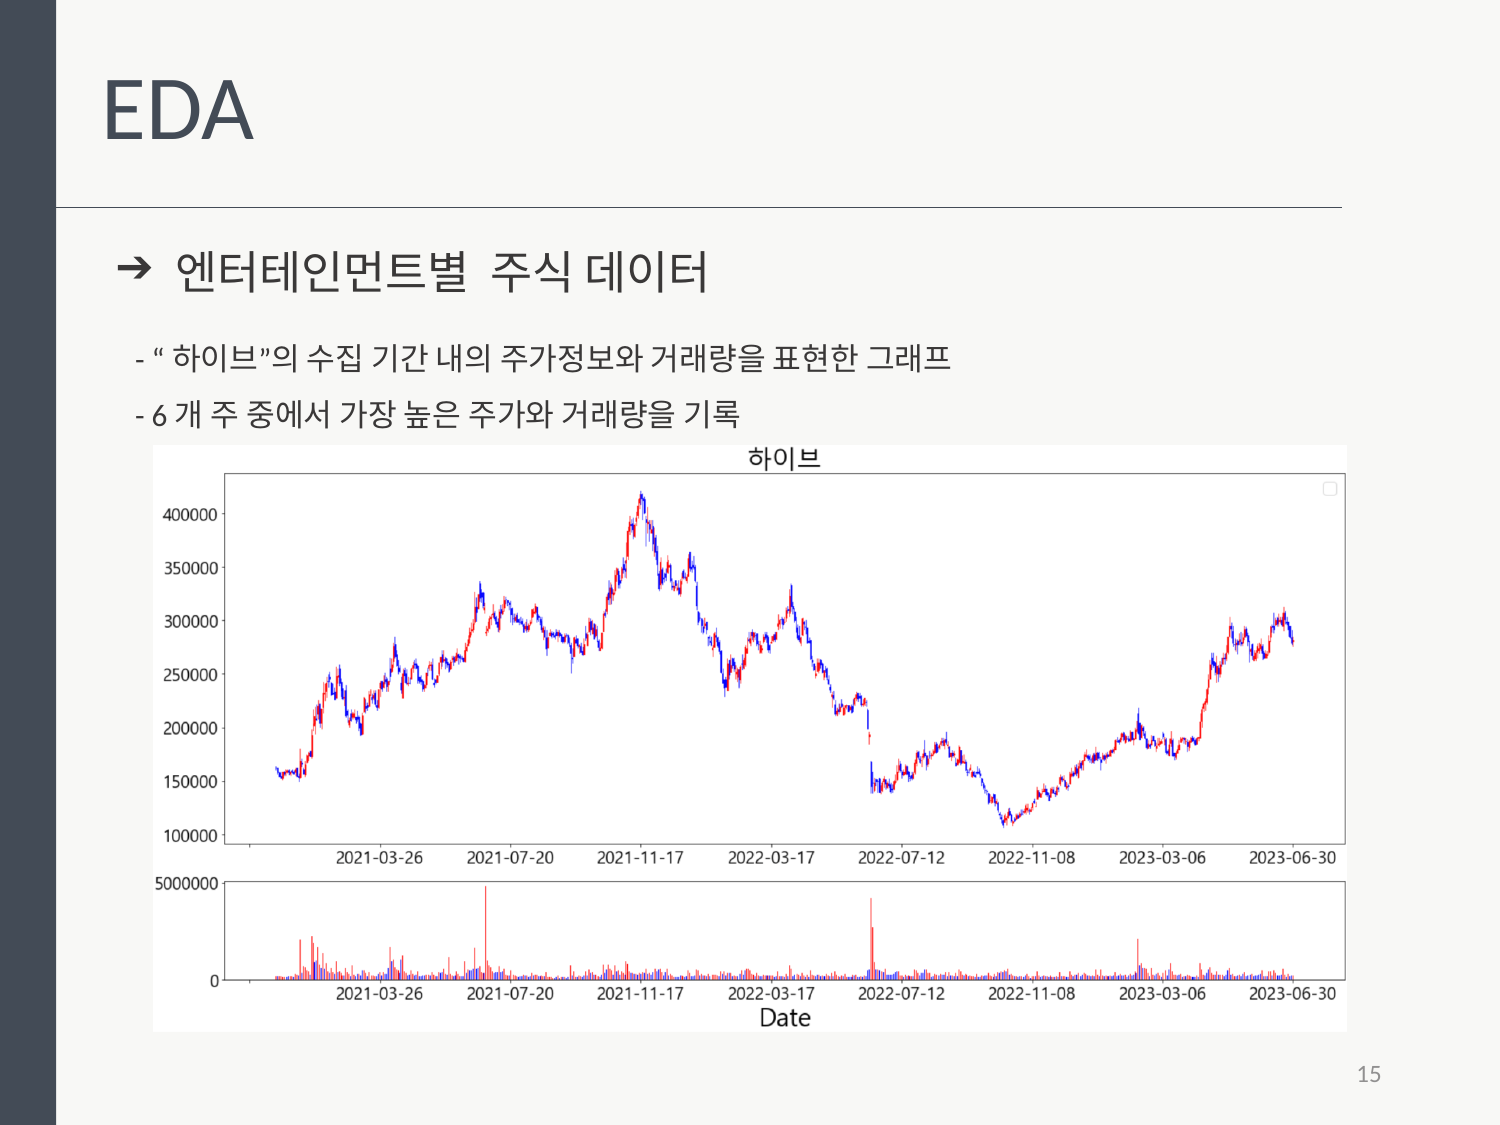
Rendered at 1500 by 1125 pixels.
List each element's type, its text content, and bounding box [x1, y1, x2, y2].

text_box - “하이브”의 수집 기간 내의 주가정보와 거래량을 표현한 그래프 - 6개 주 중에서 가장 높은 주가와 거래량을 기록 [120, 305, 1435, 435]
text_box EDA [87, 40, 270, 166]
picture [153, 445, 1347, 1032]
slide_number 15 [1059, 1042, 1397, 1103]
text_box 엔터테인먼트별 주식 데이터 [85, 220, 1257, 322]
text_box [0, 0, 57, 1125]
